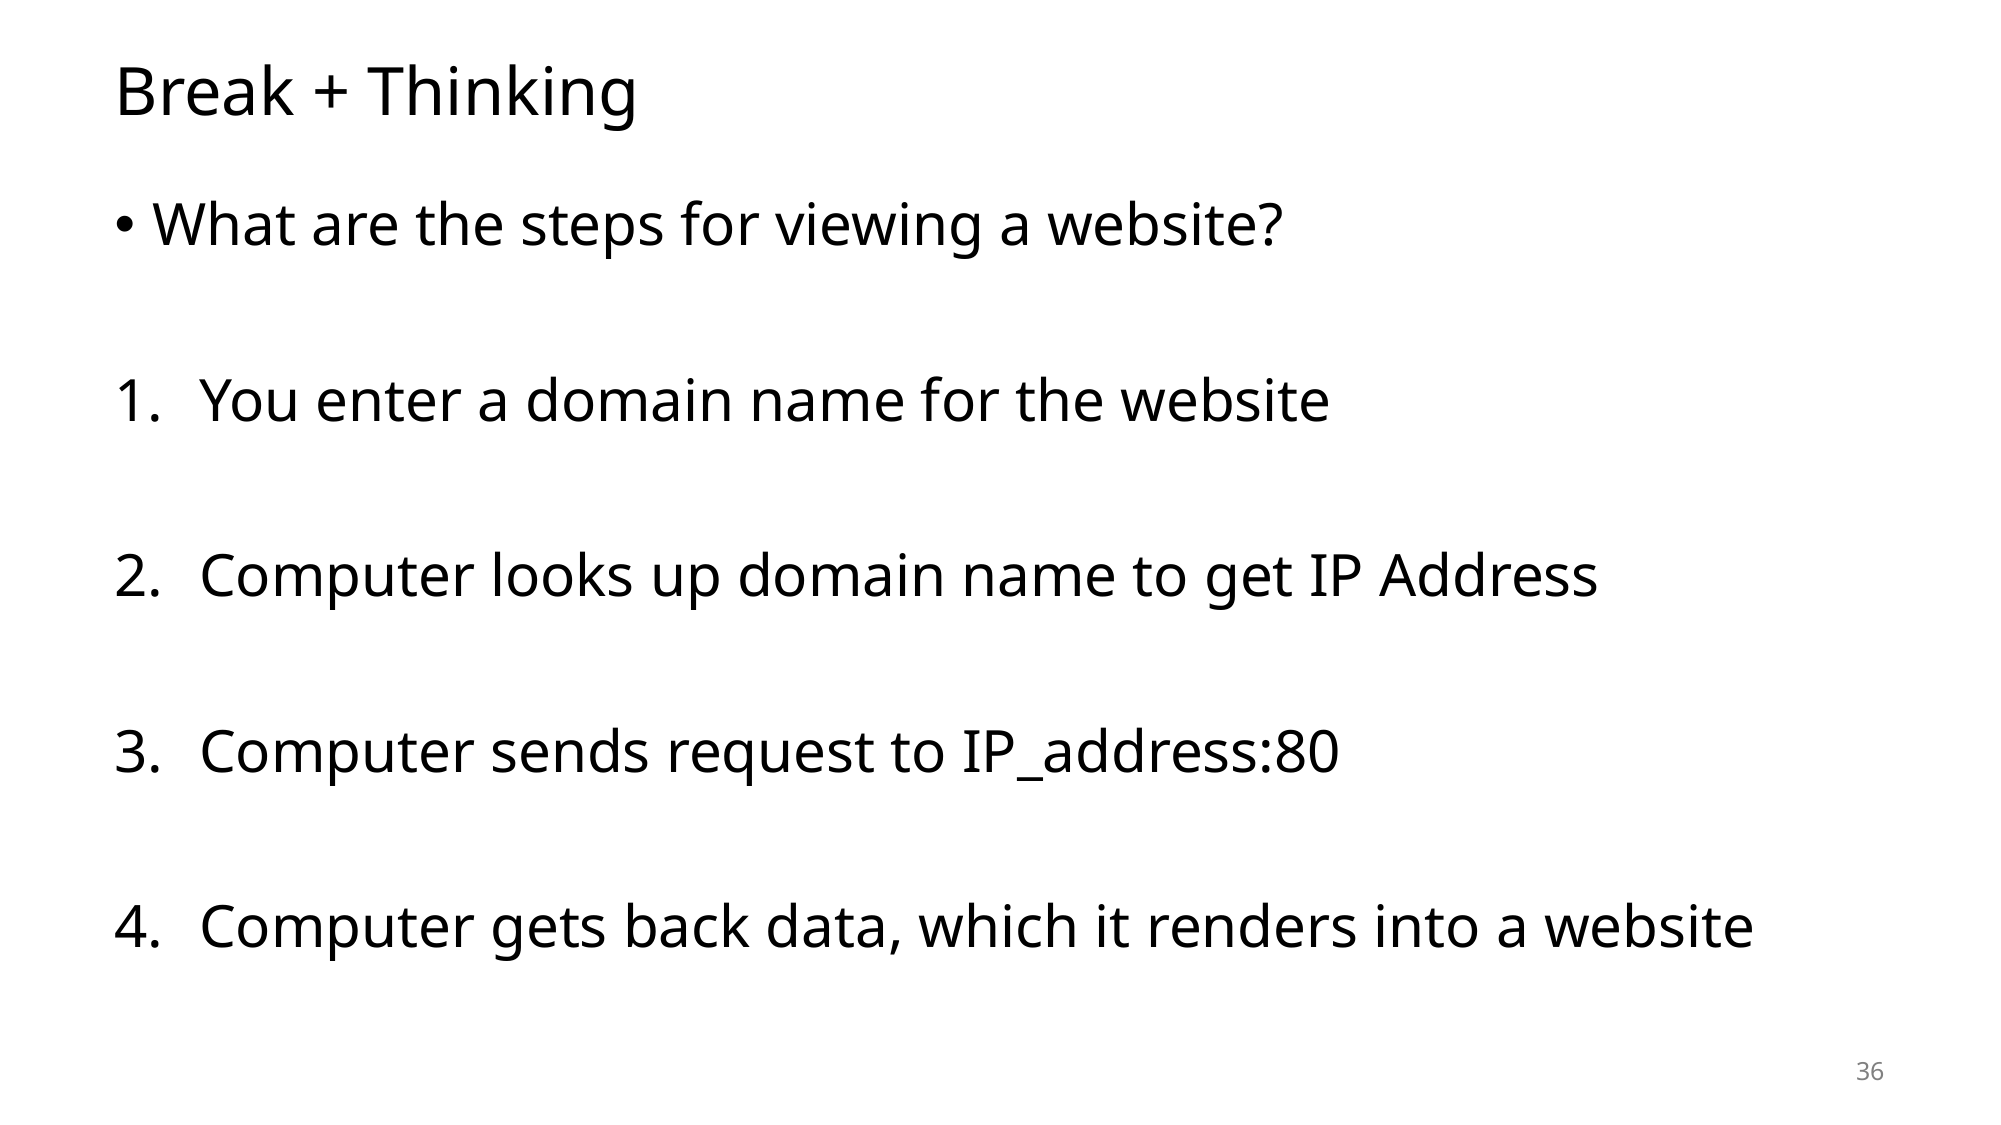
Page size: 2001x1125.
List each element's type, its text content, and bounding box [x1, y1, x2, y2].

title Break + Thinking [99, 37, 1900, 150]
list What are the steps for viewing a website? You enter a domain name for the website Computer looks up domain name to get IP Address Computer sends request to IP_address:80 Computer gets back data, which it renders into a website [99, 187, 1900, 1013]
slide_number 36 [1749, 1042, 1900, 1103]
